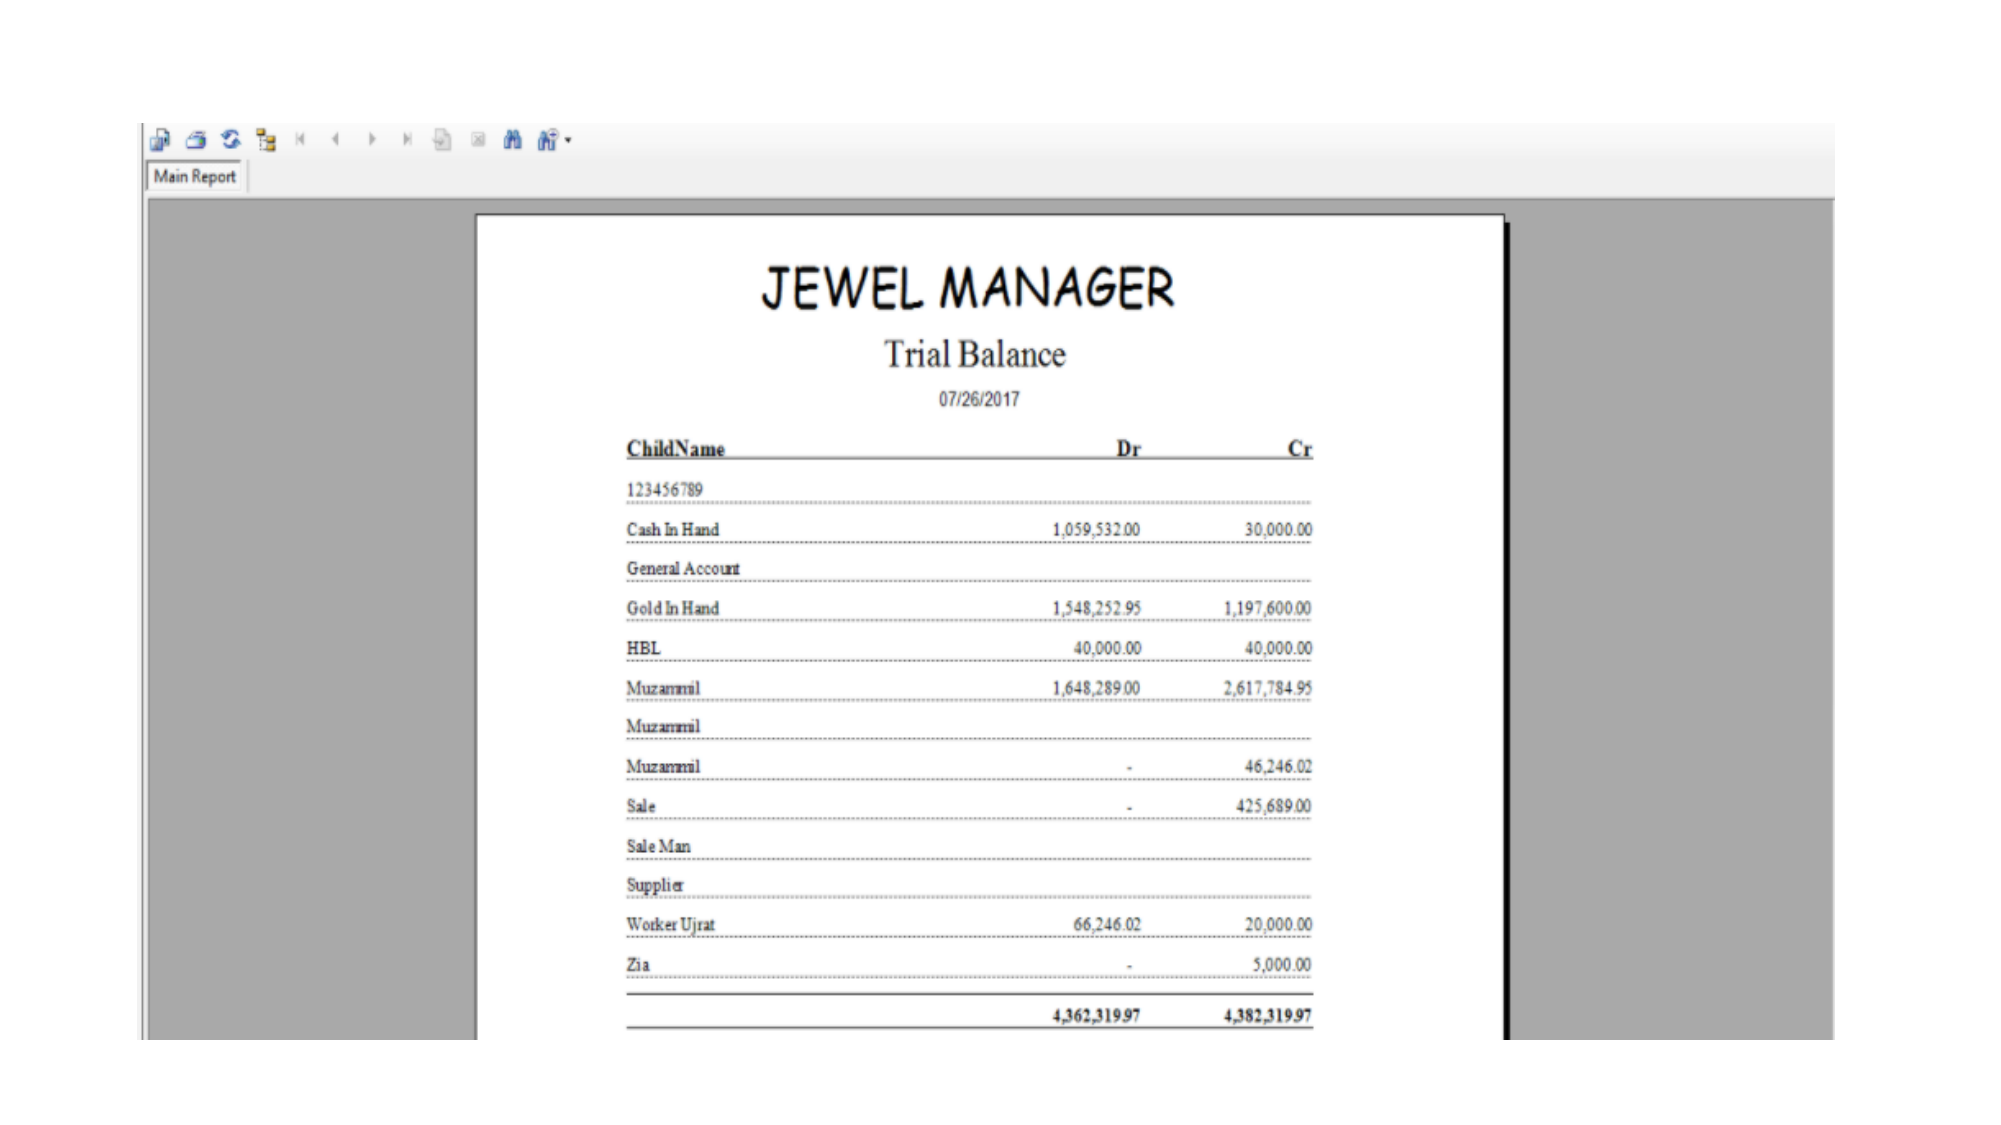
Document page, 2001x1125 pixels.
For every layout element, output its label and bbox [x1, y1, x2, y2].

list [137, 123, 1835, 1040]
